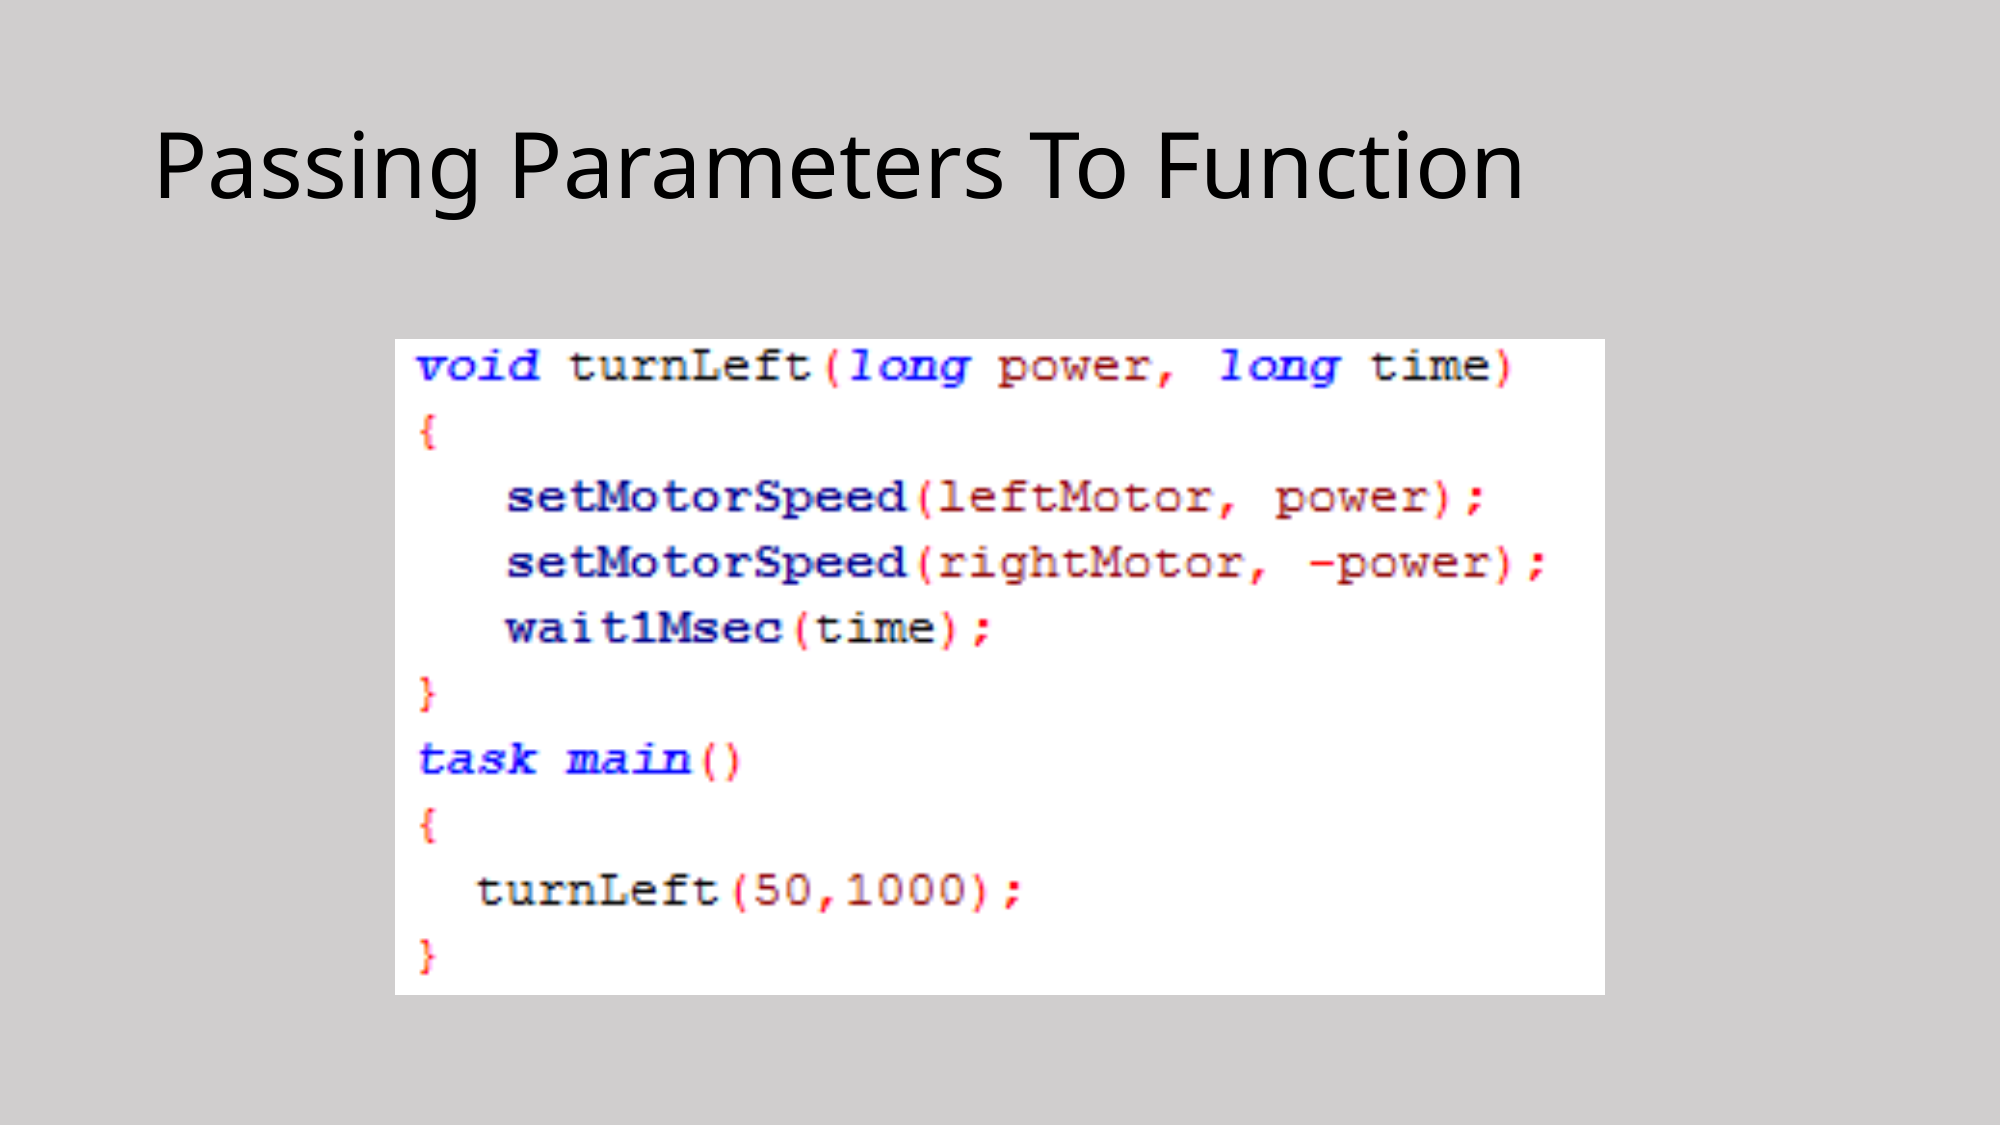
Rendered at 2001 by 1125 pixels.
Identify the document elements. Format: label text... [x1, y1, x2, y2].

title Passing Parameters To Function [137, 59, 1863, 278]
picture [395, 339, 1605, 995]
